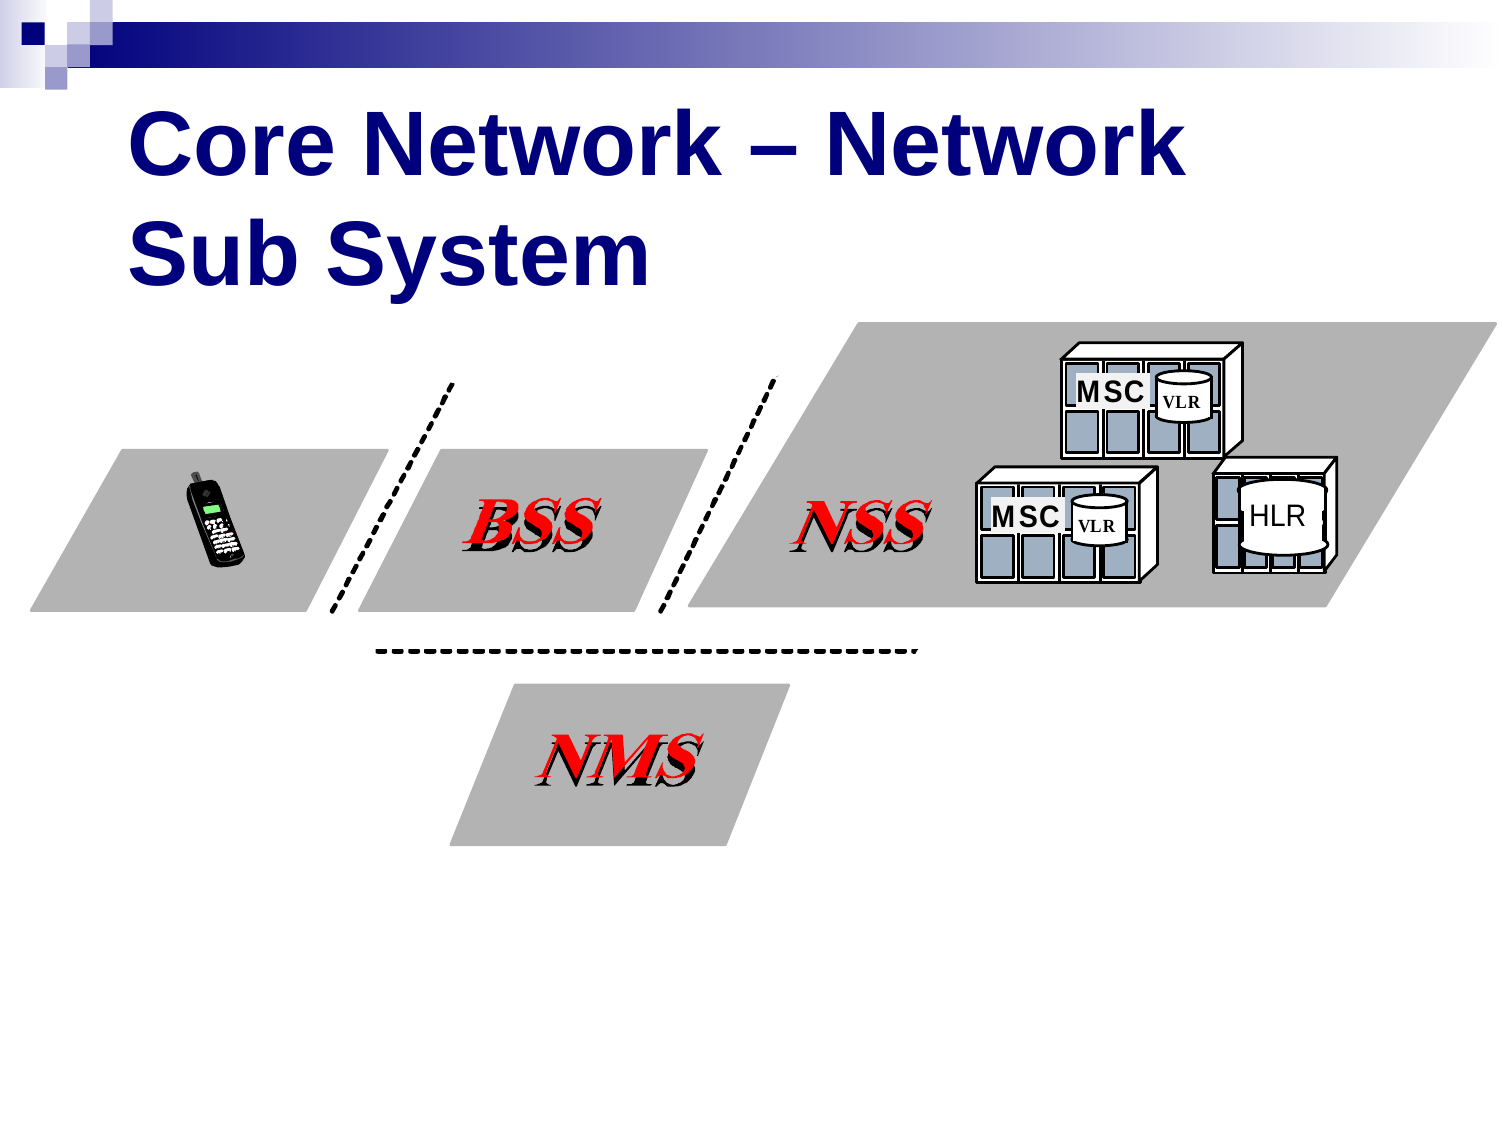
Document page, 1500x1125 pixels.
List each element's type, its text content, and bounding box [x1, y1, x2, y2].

title Core Network – Network Sub System [112, 99, 1388, 288]
picture [29, 299, 1500, 903]
